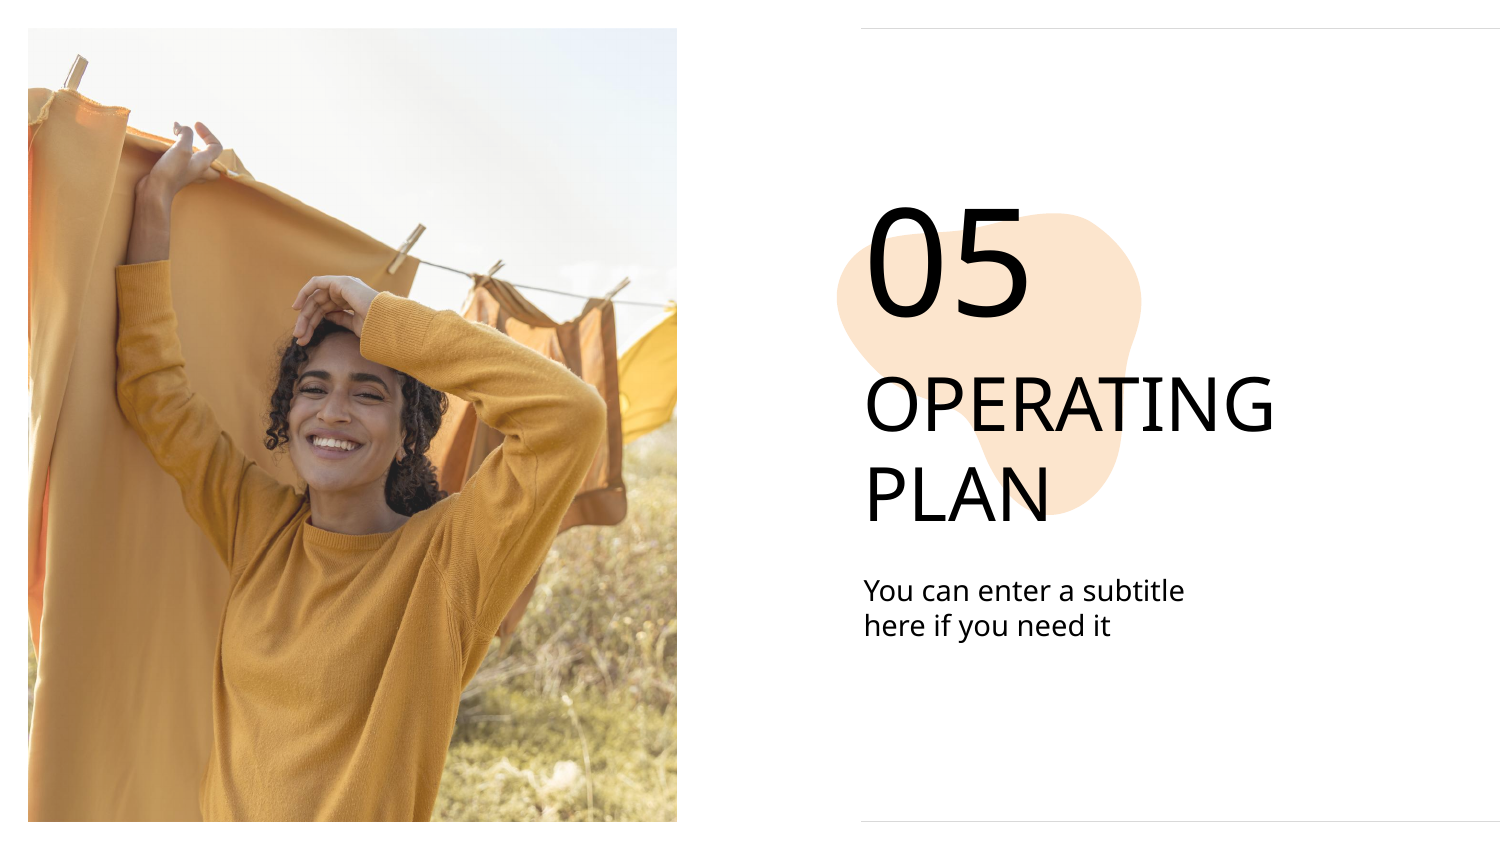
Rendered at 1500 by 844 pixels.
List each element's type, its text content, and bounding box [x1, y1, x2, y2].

picture [28, 28, 678, 822]
text_box [836, 263, 1139, 377]
title OPERATING PLAN [848, 377, 1386, 516]
subtitle You can enter a subtitle here if you need it [848, 557, 1269, 644]
title 05 [848, 187, 1386, 326]
